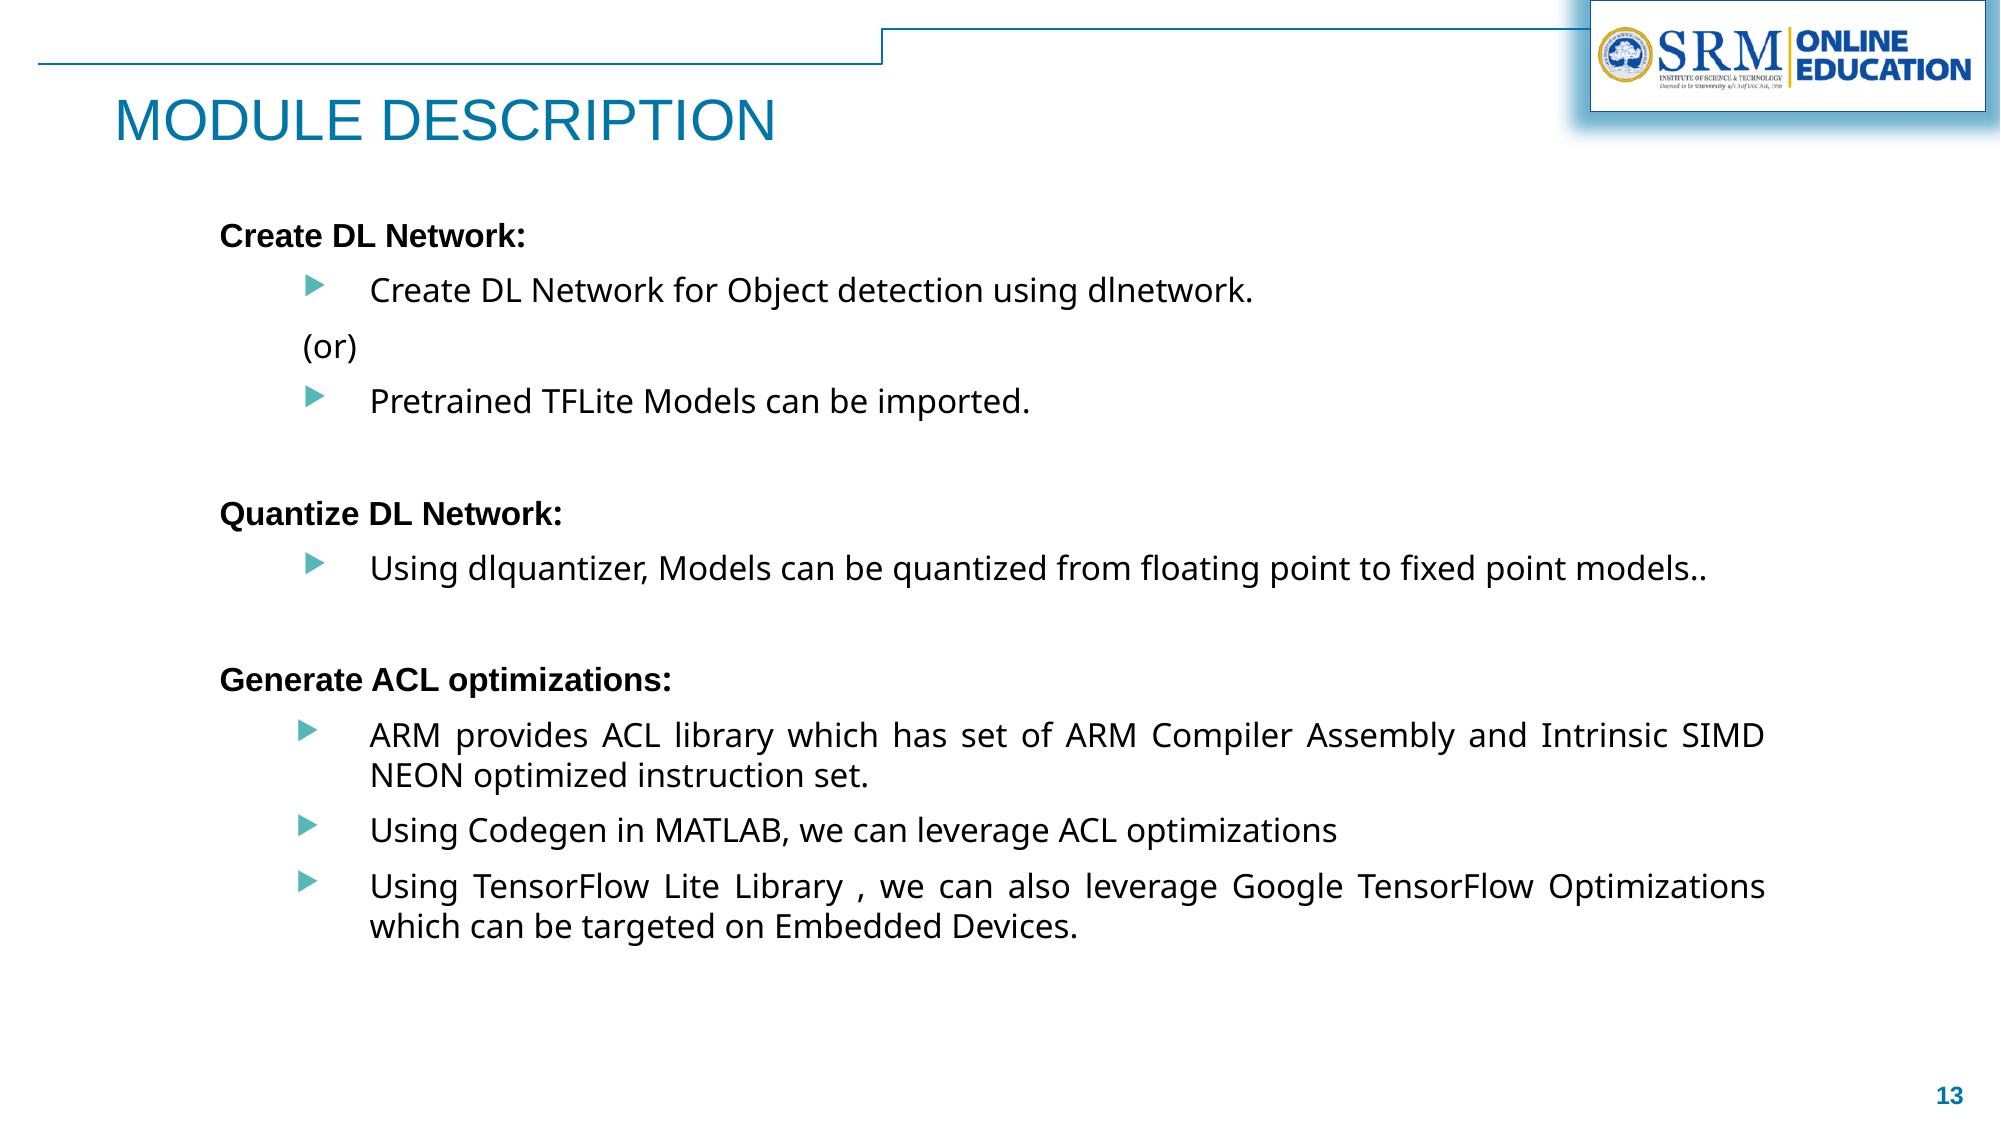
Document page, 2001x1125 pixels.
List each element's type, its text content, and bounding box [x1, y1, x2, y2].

text_box Following are the modules and work involved in each module. In this project the modules correspond to the use cases of this project. [141, 204, 1742, 330]
title MODULE DESCRIPTION [99, 75, 1867, 238]
picture [1590, 0, 1986, 112]
text_box Create DL Network: Create DL Network for Object detection using dlnetwork. (or) Pretrained TFLite Models can be imported. Quantize DL Network: Using dlquantizer, Models can be quantized from floating point to fixed point models.. Generate ACL optimizations: ARM provides ACL library which has set of ARM Compiler Assembly and Intrinsic SIMD NEON optimized instruction set. Using Codegen in MATLAB, we can leverage ACL optimizations Using TensorFlow Lite Library , we can also leverage Google TensorFlow Optimizations which can be targeted on Embedded Devices. [204, 206, 1784, 1012]
